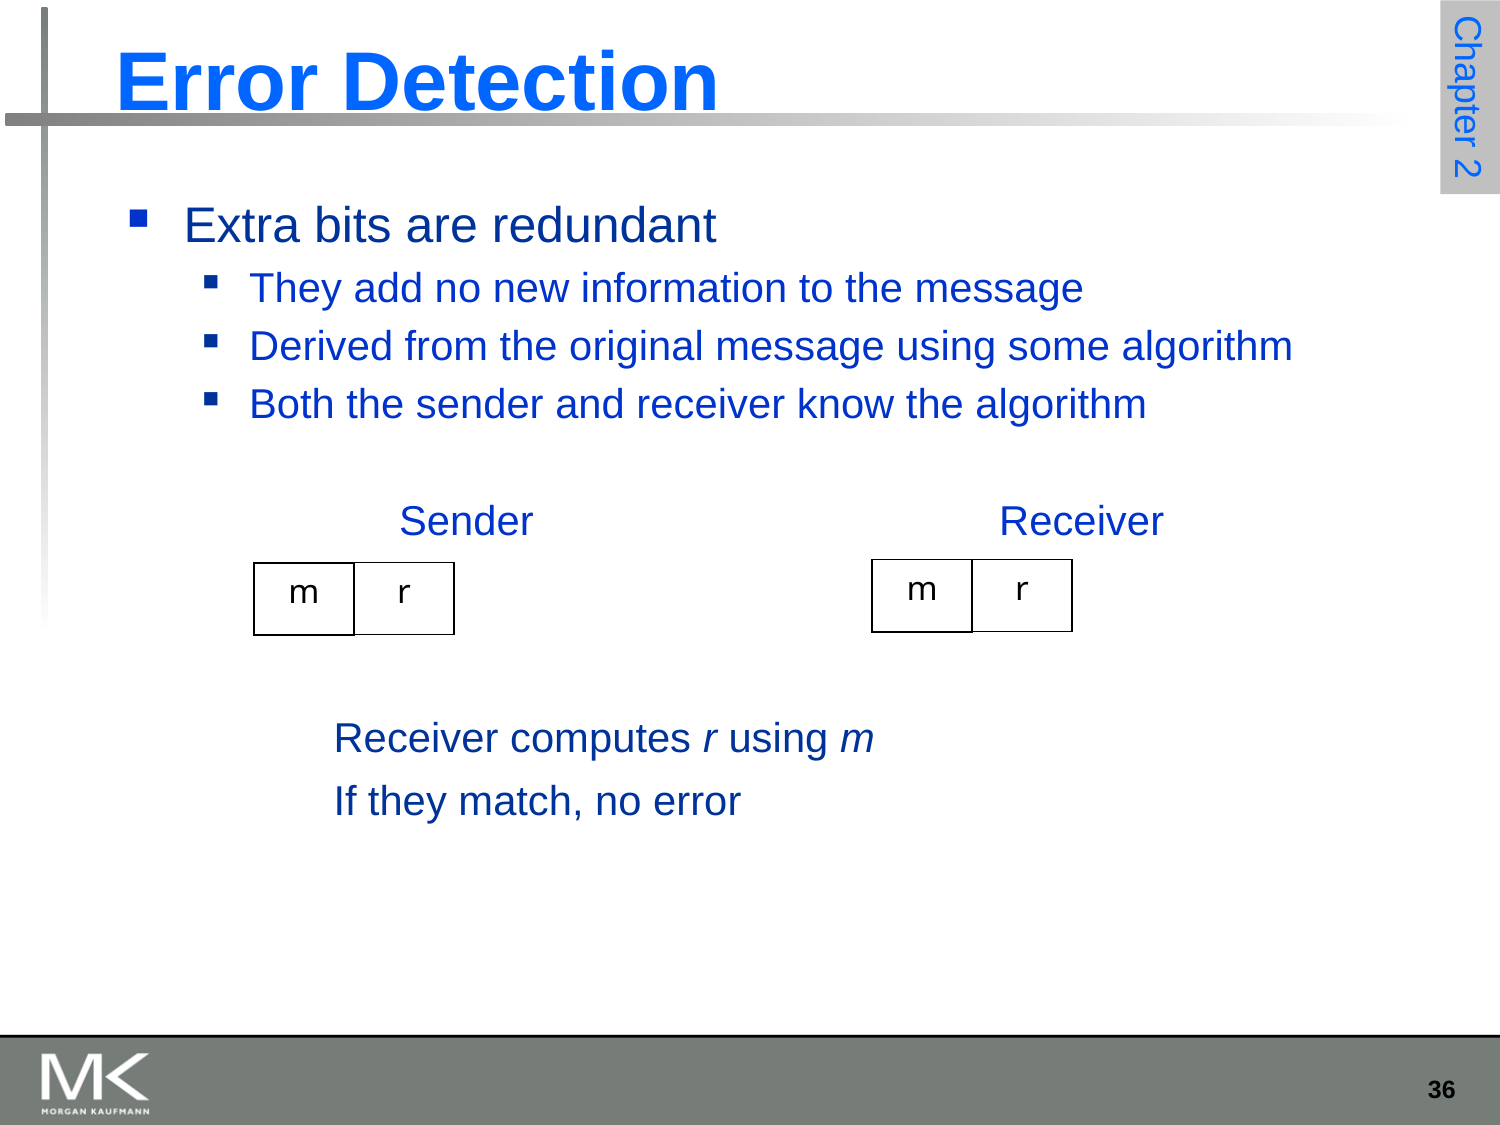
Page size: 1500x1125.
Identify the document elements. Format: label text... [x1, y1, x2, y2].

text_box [871, 559, 1073, 633]
picture [29, 1046, 160, 1123]
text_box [253, 562, 455, 636]
title Error Detection [100, 17, 1459, 135]
list Extra bits are redundant They add no new information to the message Derived from the original message using some algorithm Both the sender and receiver know the algorithm Sender Receiver Receiver computes r using m If they match, no error [112, 184, 1469, 1024]
